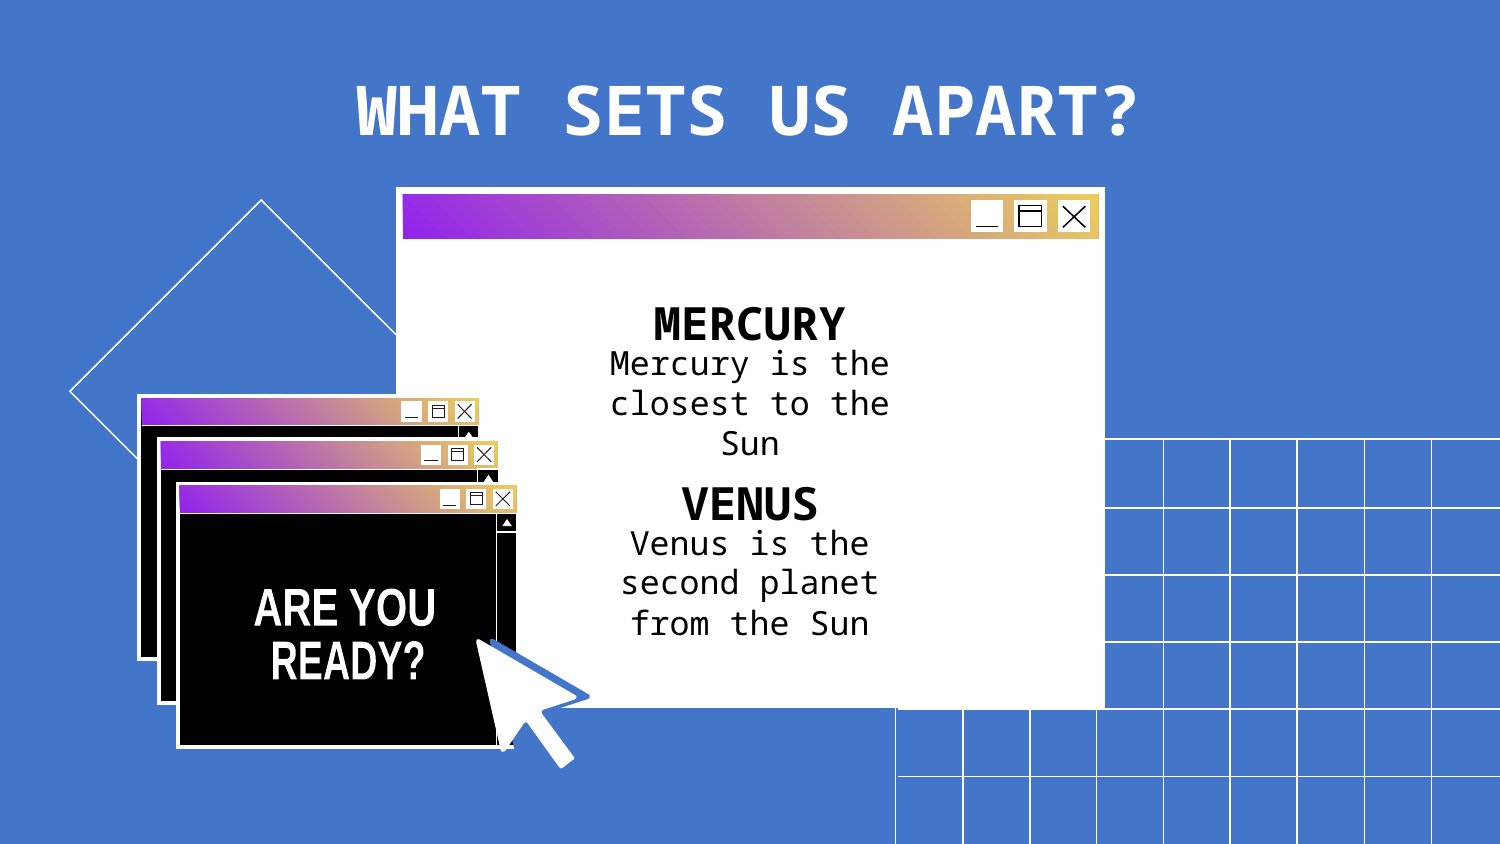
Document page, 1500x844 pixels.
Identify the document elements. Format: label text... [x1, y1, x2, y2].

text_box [137, 393, 521, 750]
subtitle Venus is the second planet from the Sun [563, 534, 936, 629]
title WHAT SETS US APART? [116, 68, 1380, 148]
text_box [477, 633, 572, 790]
subtitle Mercury is the closest to the Sun [563, 354, 937, 449]
subtitle VENUS [564, 475, 937, 529]
subtitle MERCURY [563, 296, 937, 349]
